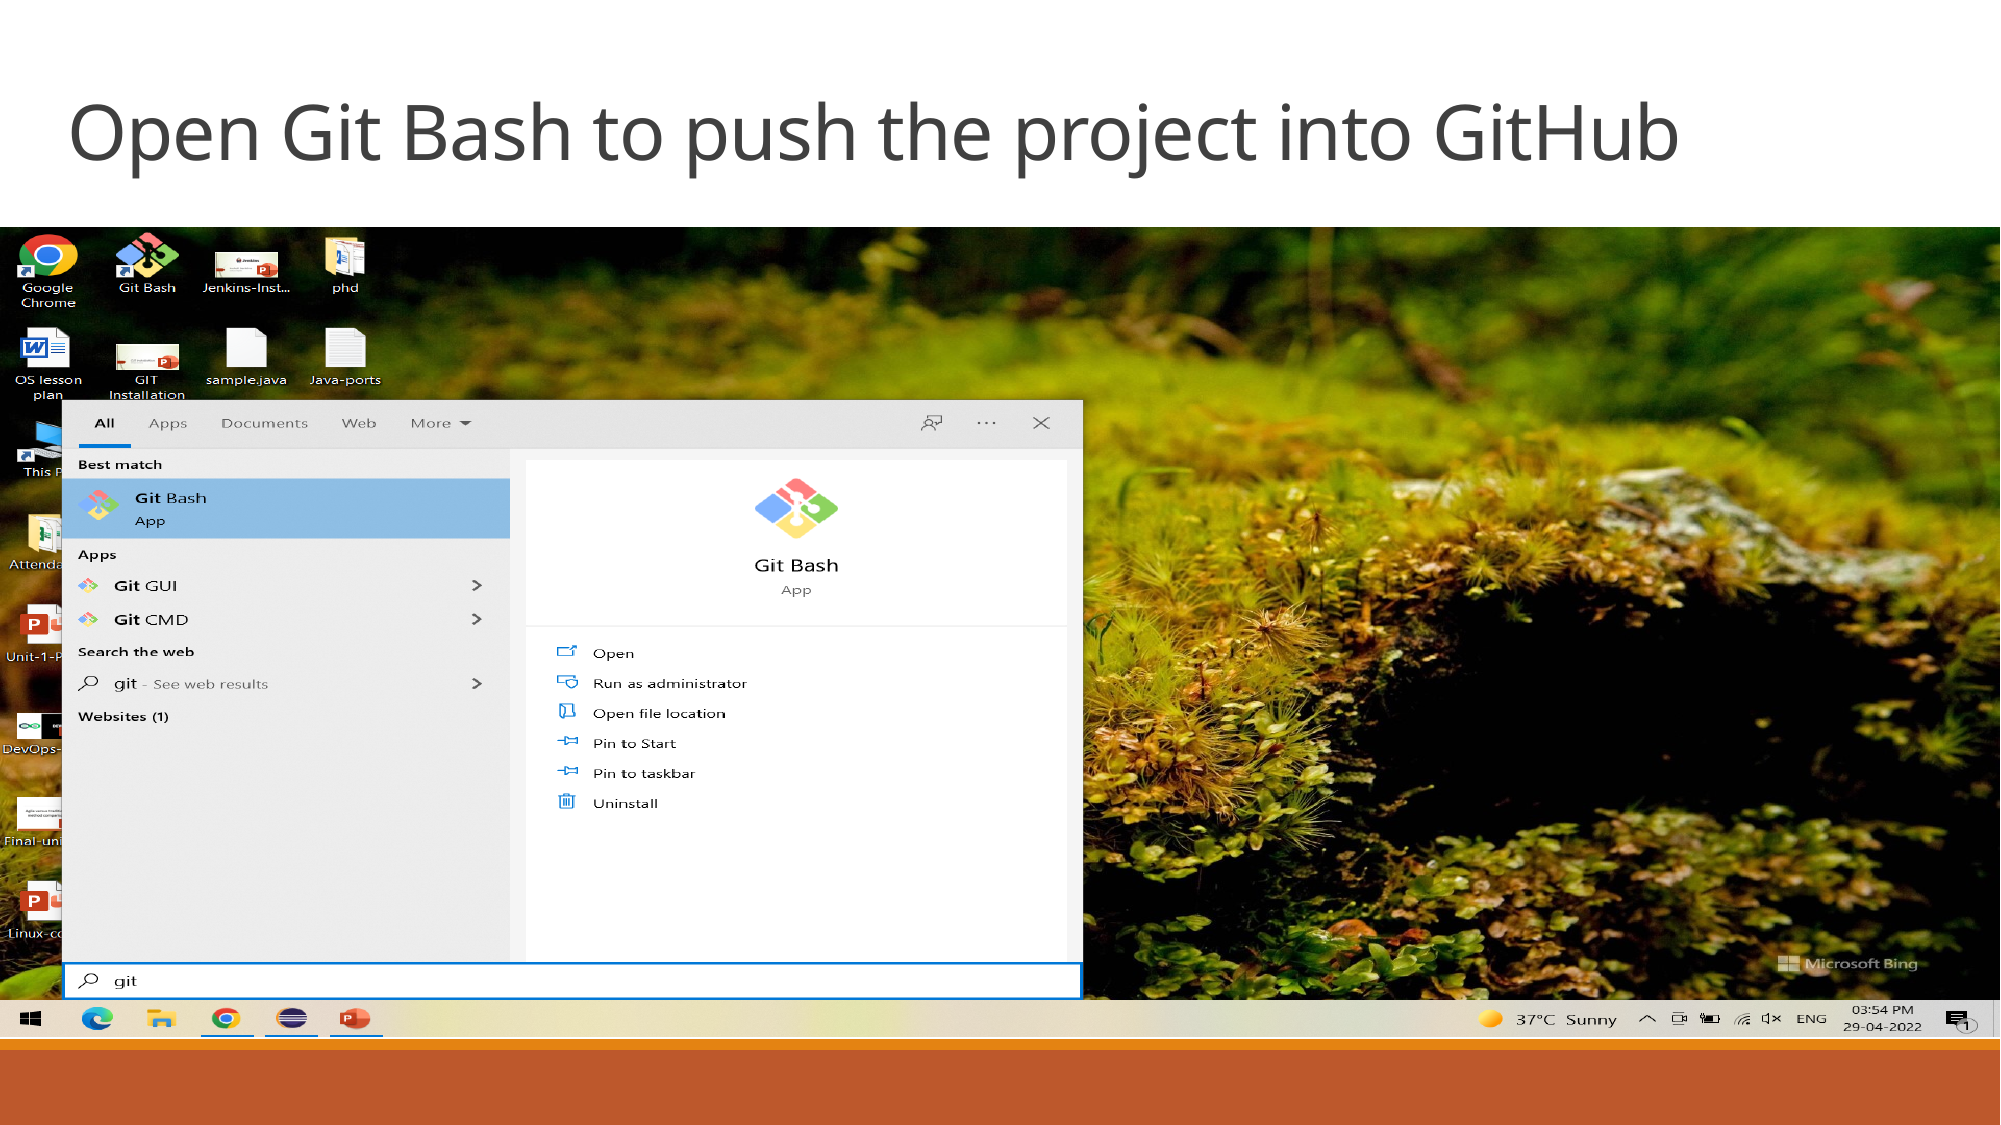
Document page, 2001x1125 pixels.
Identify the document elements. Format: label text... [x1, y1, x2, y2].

title Open Git Bash to push the project into GitHub [52, 47, 1830, 184]
picture [0, 226, 2000, 1038]
